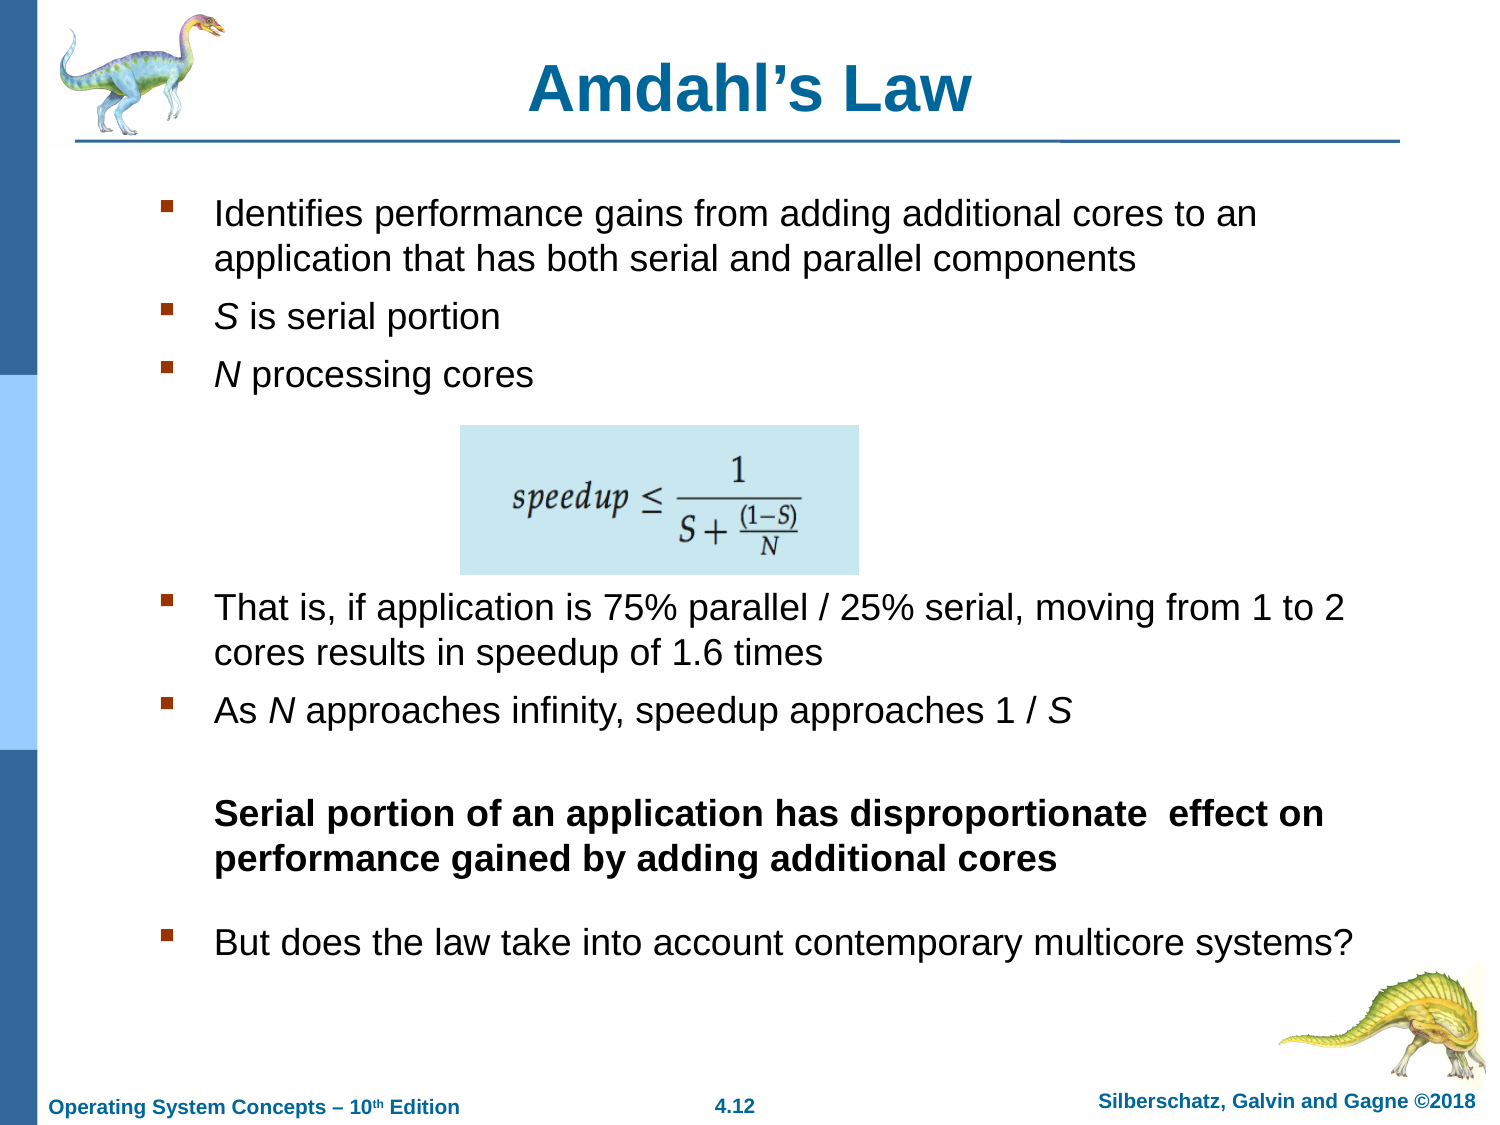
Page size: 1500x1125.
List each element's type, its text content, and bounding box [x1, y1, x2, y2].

title Amdahl’s Law [75, 37, 1425, 133]
list Identifies performance gains from adding additional cores to an application that has both serial and parallel components S is serial portion N processing cores That is, if application is 75% parallel / 25% serial, moving from 1 to 2 cores results in speedup of 1.6 times As N approaches infinity, speedup approaches 1 / S Serial portion of an application has disproportionate effect on performance gained by adding additional cores But does the law take into account contemporary multicore systems? [142, 181, 1439, 925]
picture [46, 0, 243, 149]
picture [1275, 959, 1486, 1090]
picture [460, 425, 860, 575]
